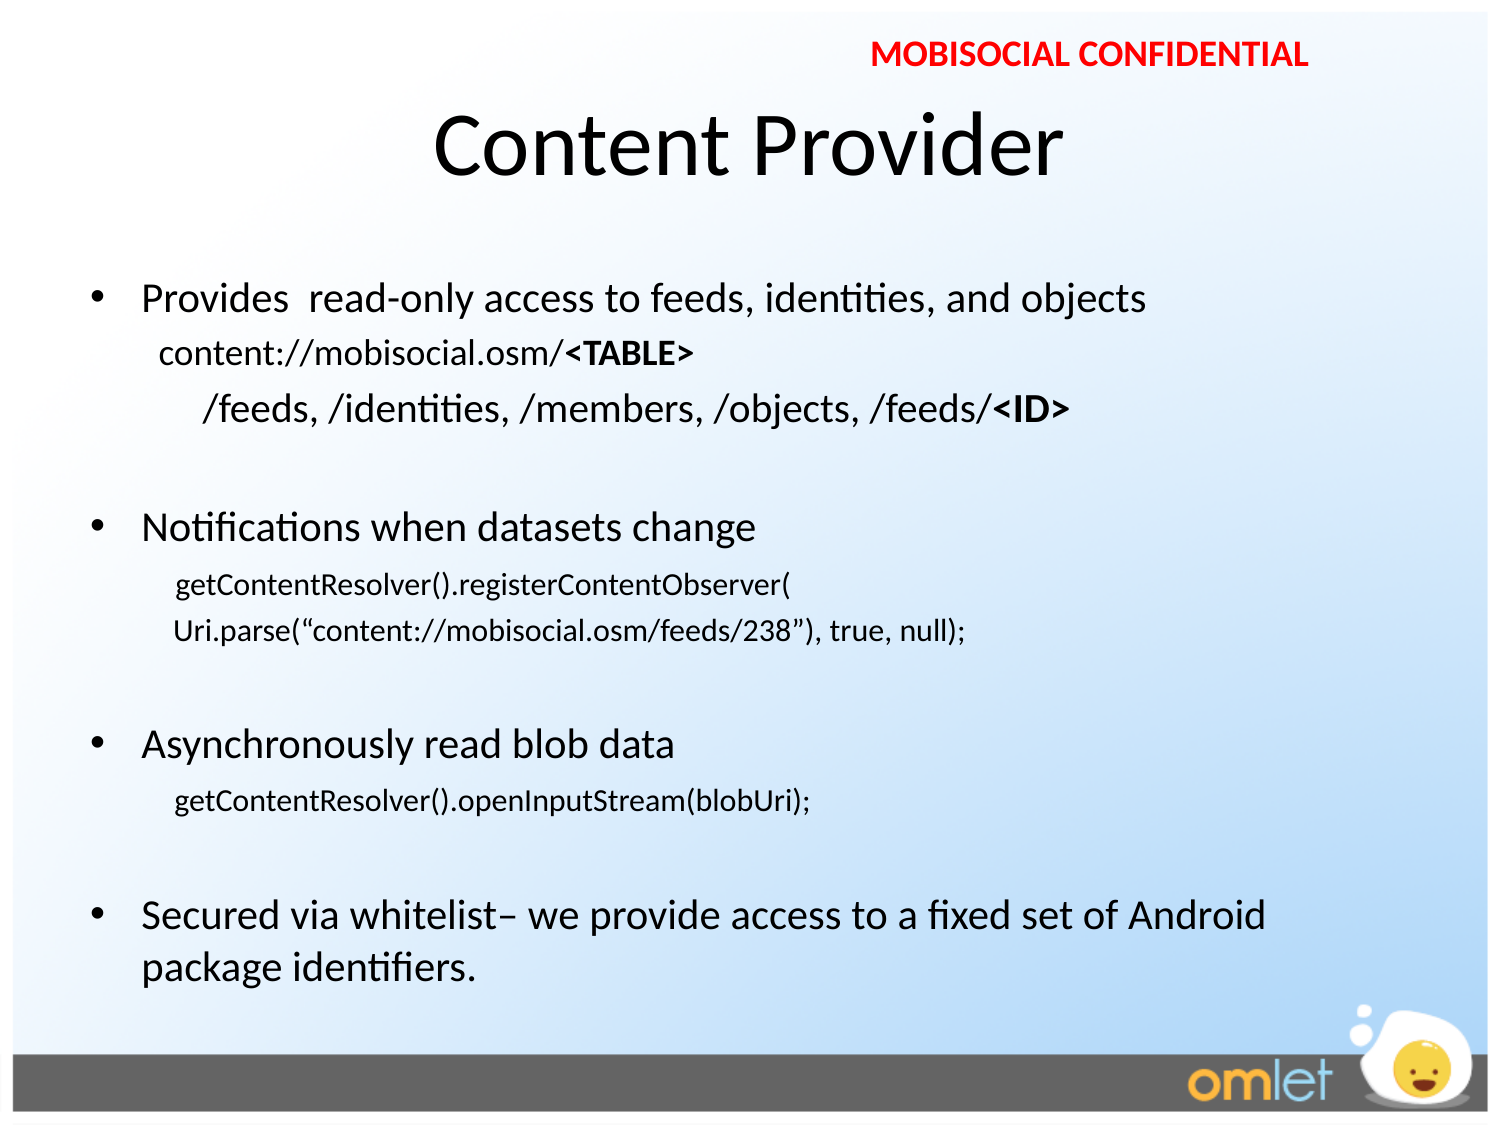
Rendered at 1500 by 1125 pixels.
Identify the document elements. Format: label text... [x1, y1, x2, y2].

list Provides read-only access to feeds, identities, and objects content://mobisocial.osm/<TABLE> /feeds, /identities, /members, /objects, /feeds/<ID> Notifications when datasets change getContentResolver().registerContentObserver( Uri.parse(“content://mobisocial.osm/feeds/238”), true, null); Asynchronously read blob data getContentResolver().openInputStream(blobUri); Secured via whitelist– we provide access to a fixed set of Android package identifiers. [75, 262, 1425, 1005]
title Content Provider [75, 45, 1425, 233]
picture [0, 0, 1500, 1125]
